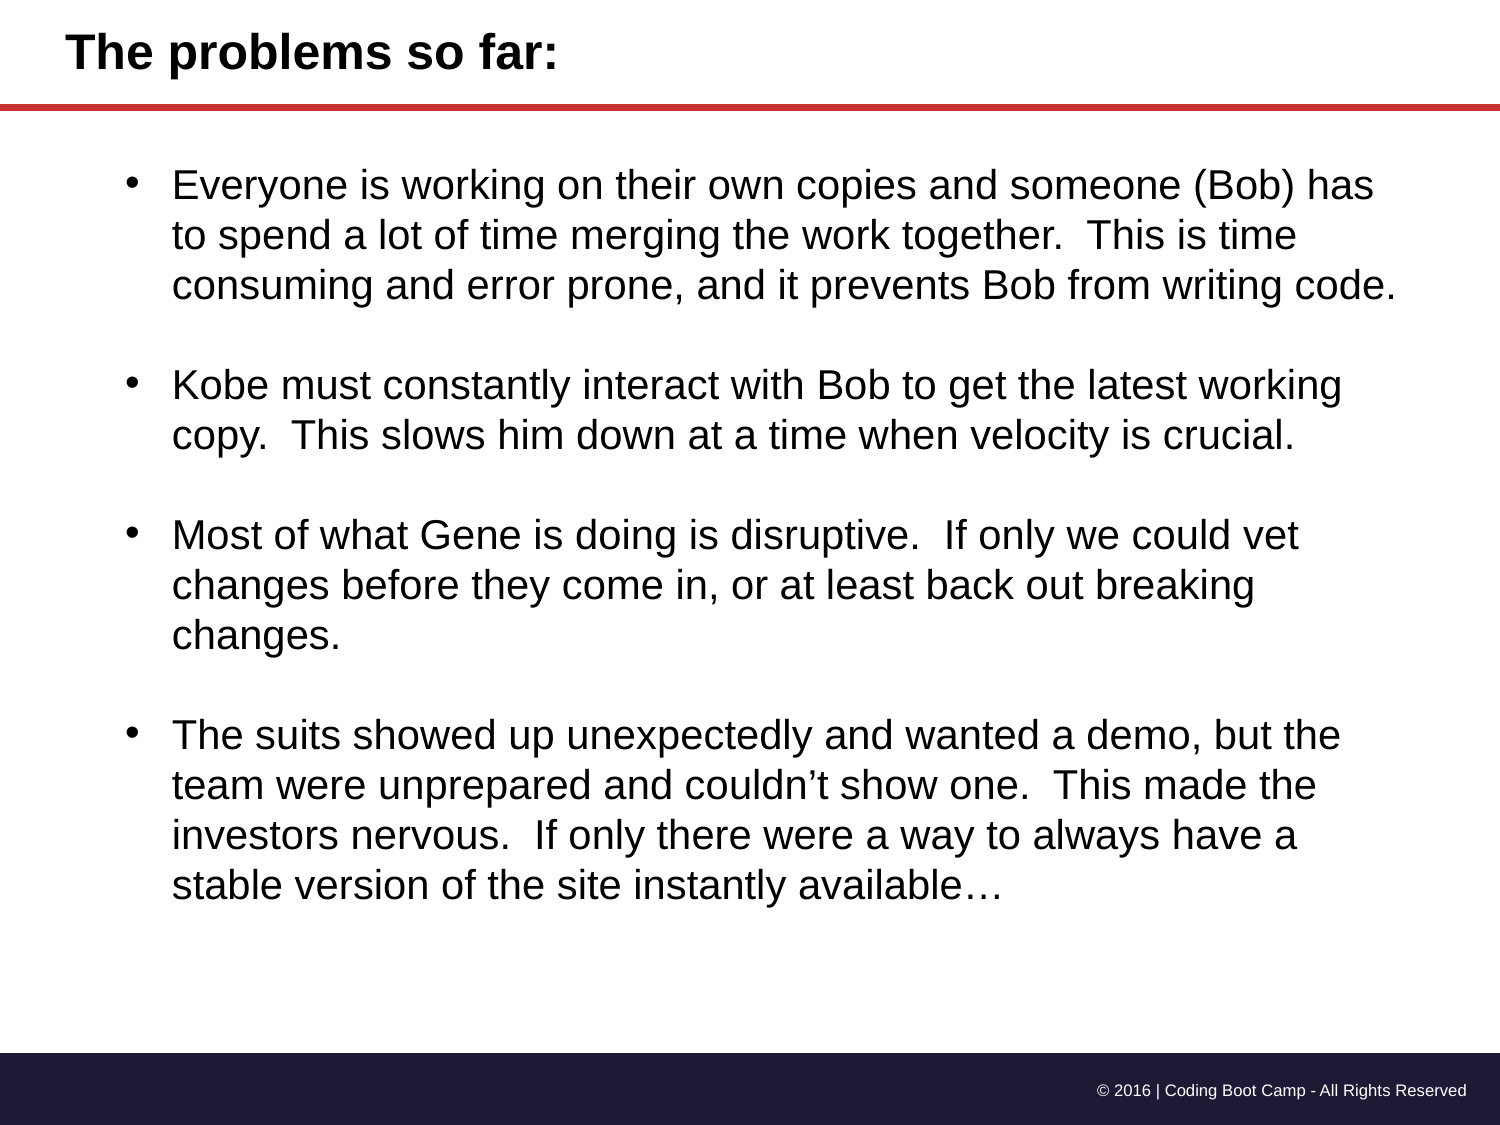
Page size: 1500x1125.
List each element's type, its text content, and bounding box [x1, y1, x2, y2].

text_box Everyone is working on their own copies and someone (Bob) has to spend a lot of time merging the work together. This is time consuming and error prone, and it prevents Bob from writing code. Kobe must constantly interact with Bob to get the latest working copy. This slows him down at a time when velocity is crucial. Most of what Gene is doing is disruptive. If only we could vet changes before they come in, or at least back out breaking changes. The suits showed up unexpectedly and wanted a demo, but the team were unprepared and couldn’t show one. This made the investors nervous. If only there were a way to always have a stable version of the site instantly available… [72, 149, 1423, 1000]
title The problems so far: [50, 0, 948, 108]
